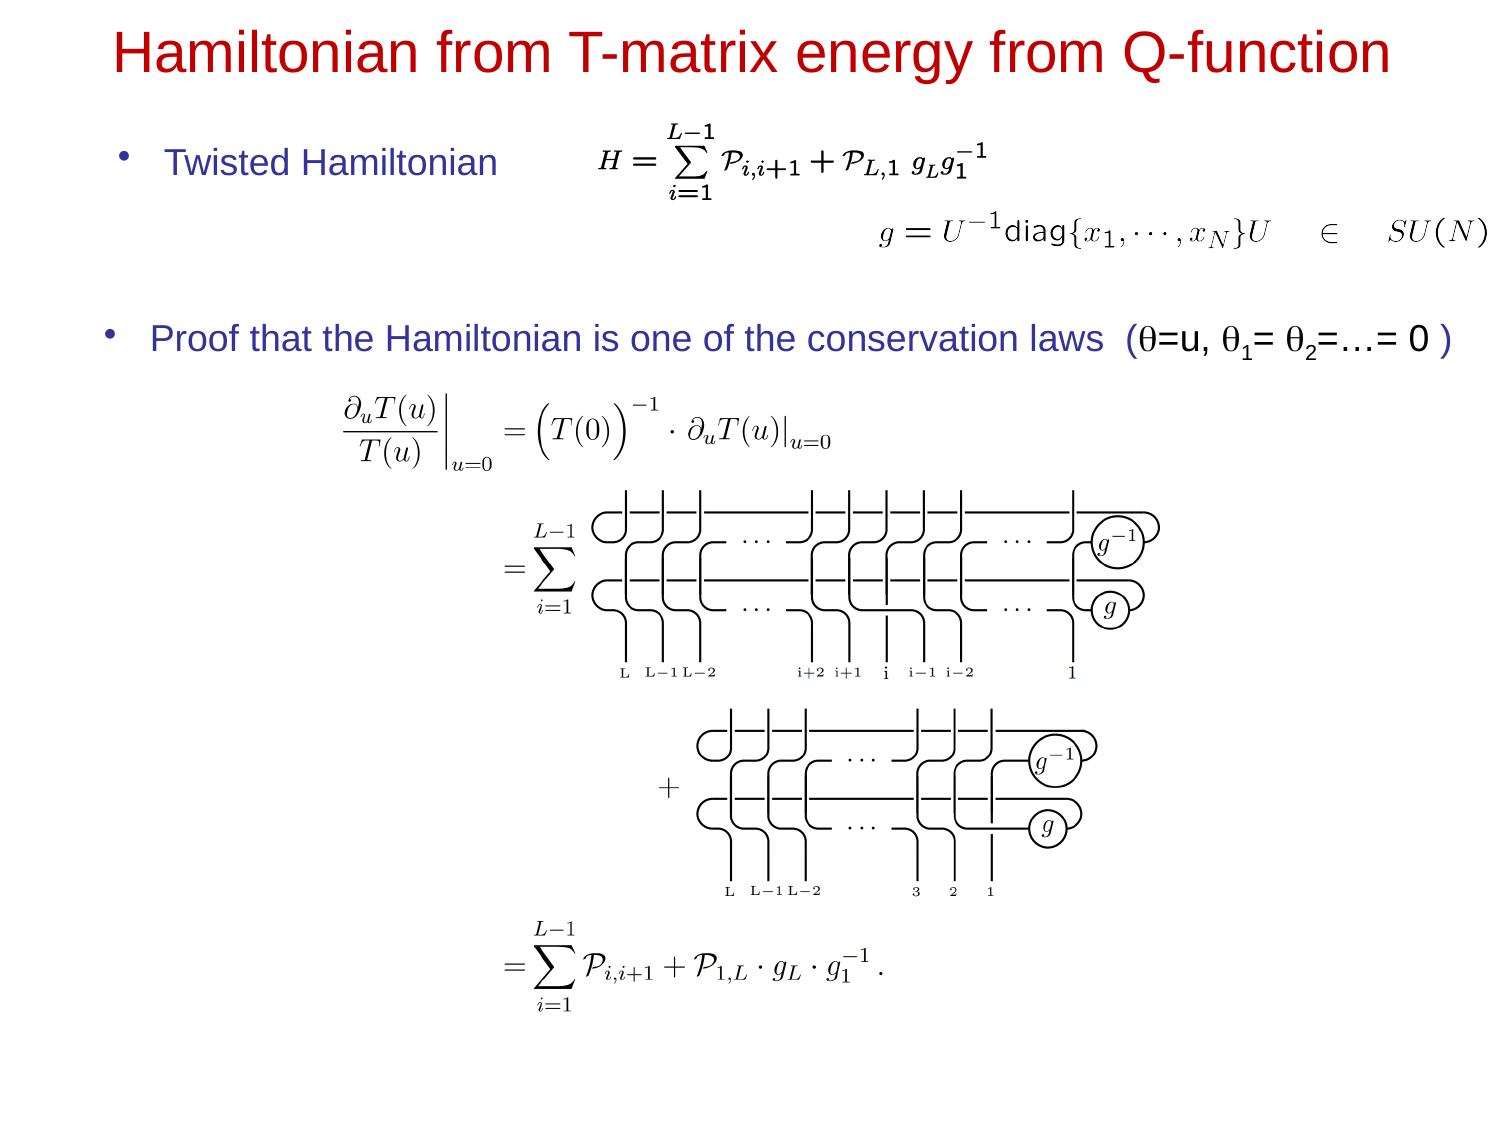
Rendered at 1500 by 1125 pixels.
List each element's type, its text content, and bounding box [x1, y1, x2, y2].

picture [879, 211, 1487, 249]
text_box Twisted Hamiltonian [103, 130, 514, 191]
picture [597, 122, 987, 201]
text_box Proof that the Hamiltonian is one of the conservation laws (=u, 1= 2=…= 0 ) [88, 306, 1487, 373]
text_box Hamiltonian from T-matrix energy from Q-function [76, 7, 1445, 125]
picture [335, 372, 1163, 1012]
